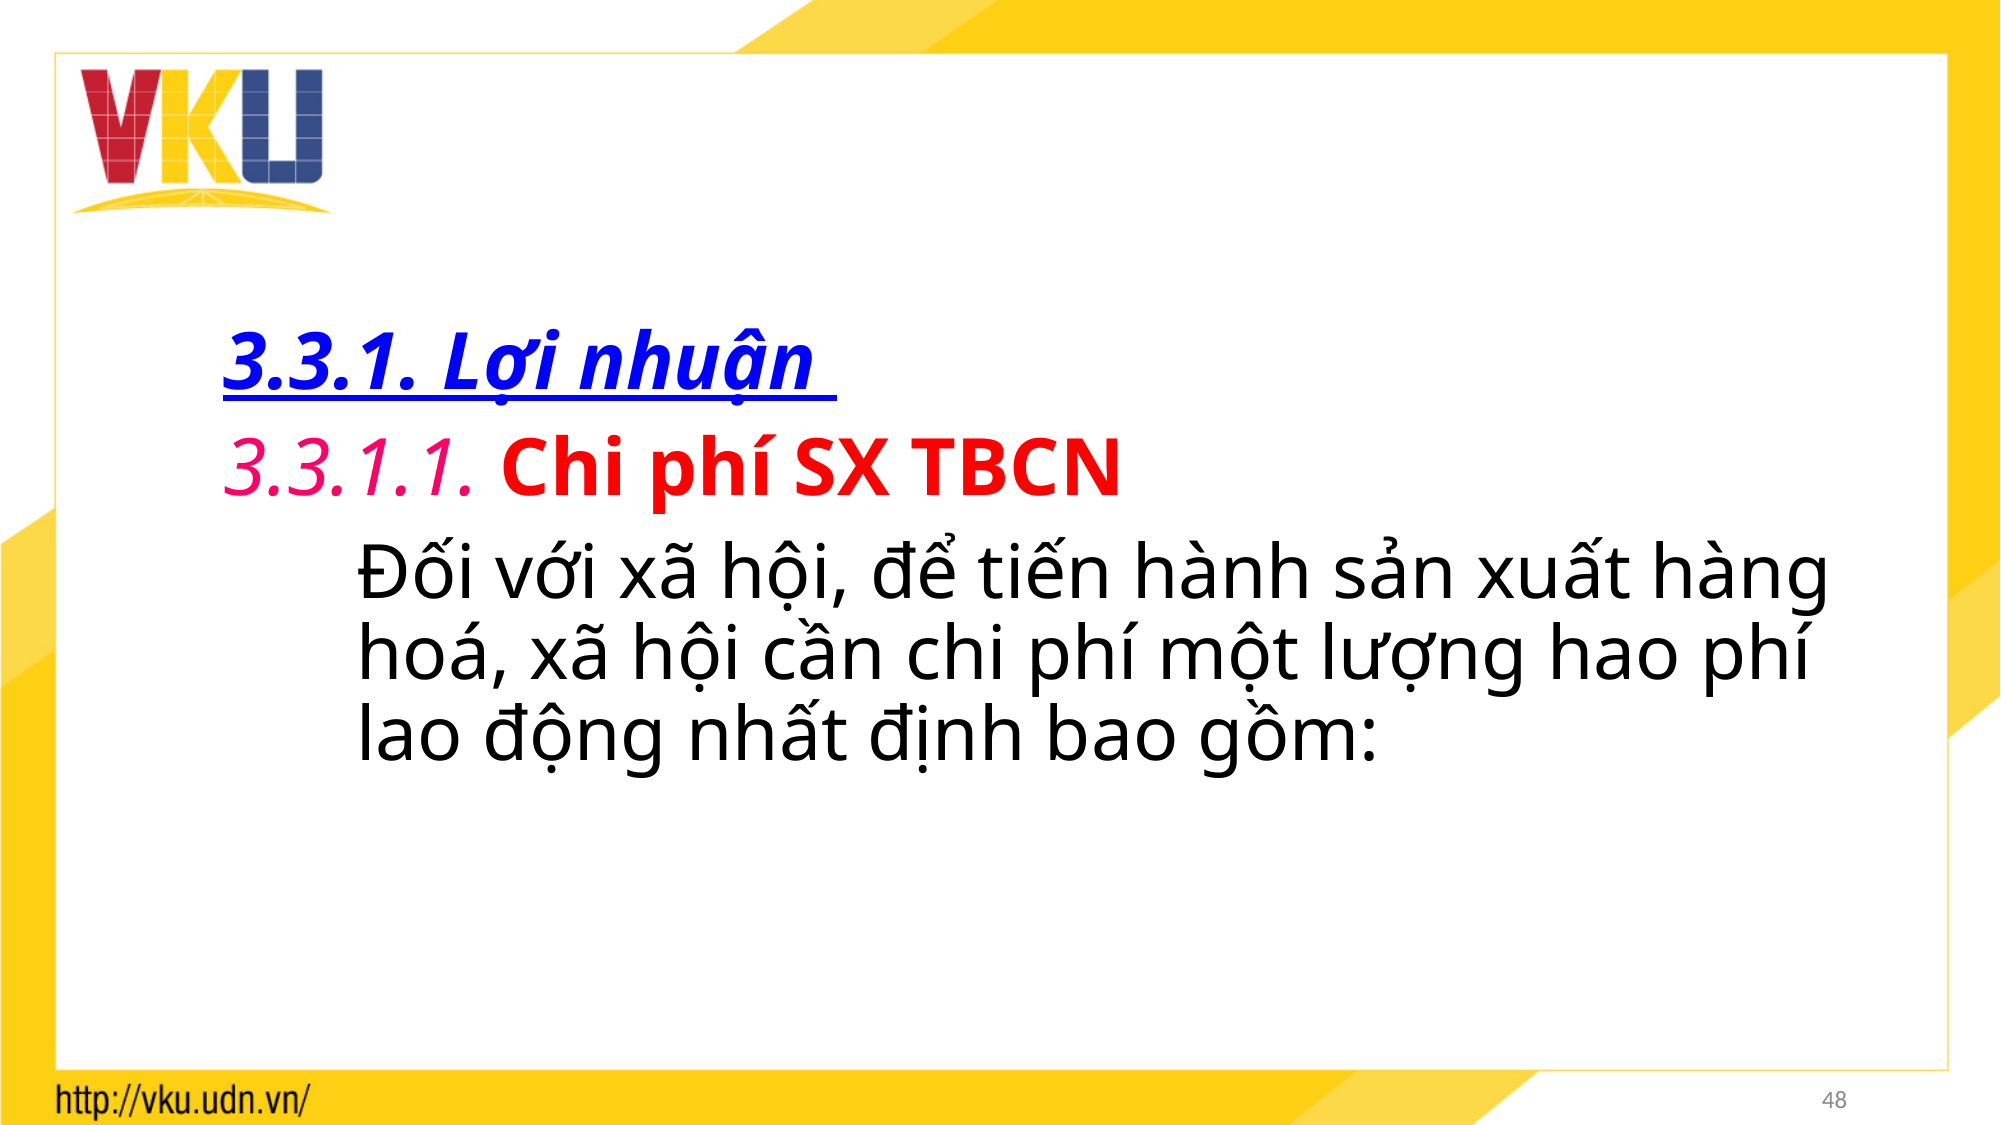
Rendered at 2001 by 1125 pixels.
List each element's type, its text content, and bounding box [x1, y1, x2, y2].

list 3.3.1. Lợi nhuận 3.3.1.1. Chi phí SX TBCN Đối với xã hội, để tiến hành sản xuất hàng hoá, xã hội cần chi phí một lượng hao phí lao động nhất định bao gồm: [208, 192, 1882, 1125]
picture [0, 0, 2001, 1125]
